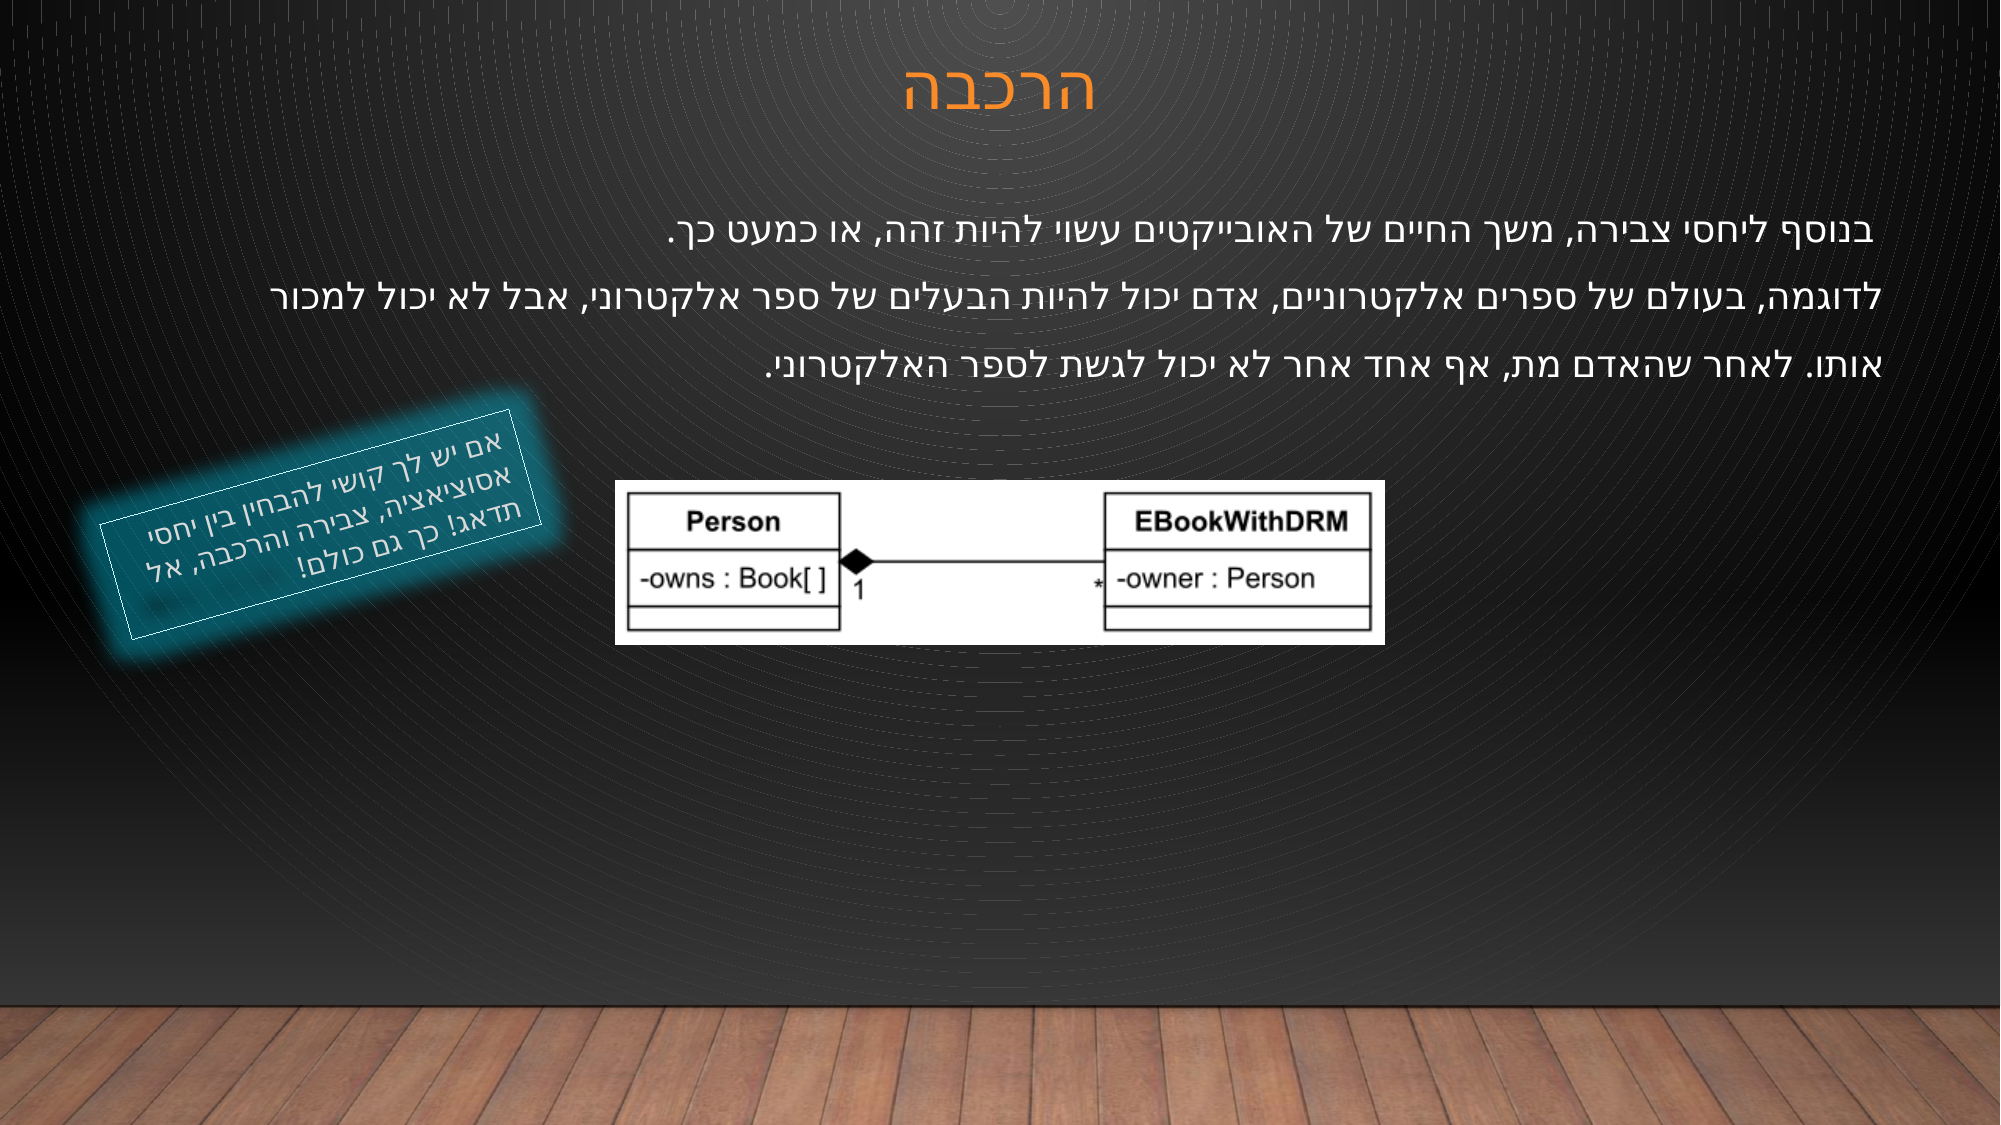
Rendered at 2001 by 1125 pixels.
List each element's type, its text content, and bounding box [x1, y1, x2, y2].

picture [615, 480, 1385, 645]
picture [0, 1005, 2000, 1125]
text_box אם יש לך קושי להבחין בין יחסי אסוציאציה, צבירה והרכבה, אל תדאג! כך גם כולם! [99, 409, 542, 640]
text_box בנוסף ליחסי צבירה, משך החיים של האובייקטים עשוי להיות זהה, או כמעט כך. לדוגמה, בעולם של ספרים אלקטרוניים, אדם יכול להיות הבעלים של ספר אלקטרוני, אבל לא יכול למכור אותו. לאחר שהאדם מת, אף אחד אחר לא יכול לגשת לספר האלקטרוני. [249, 174, 1900, 393]
title הרכבה [795, 47, 1205, 129]
